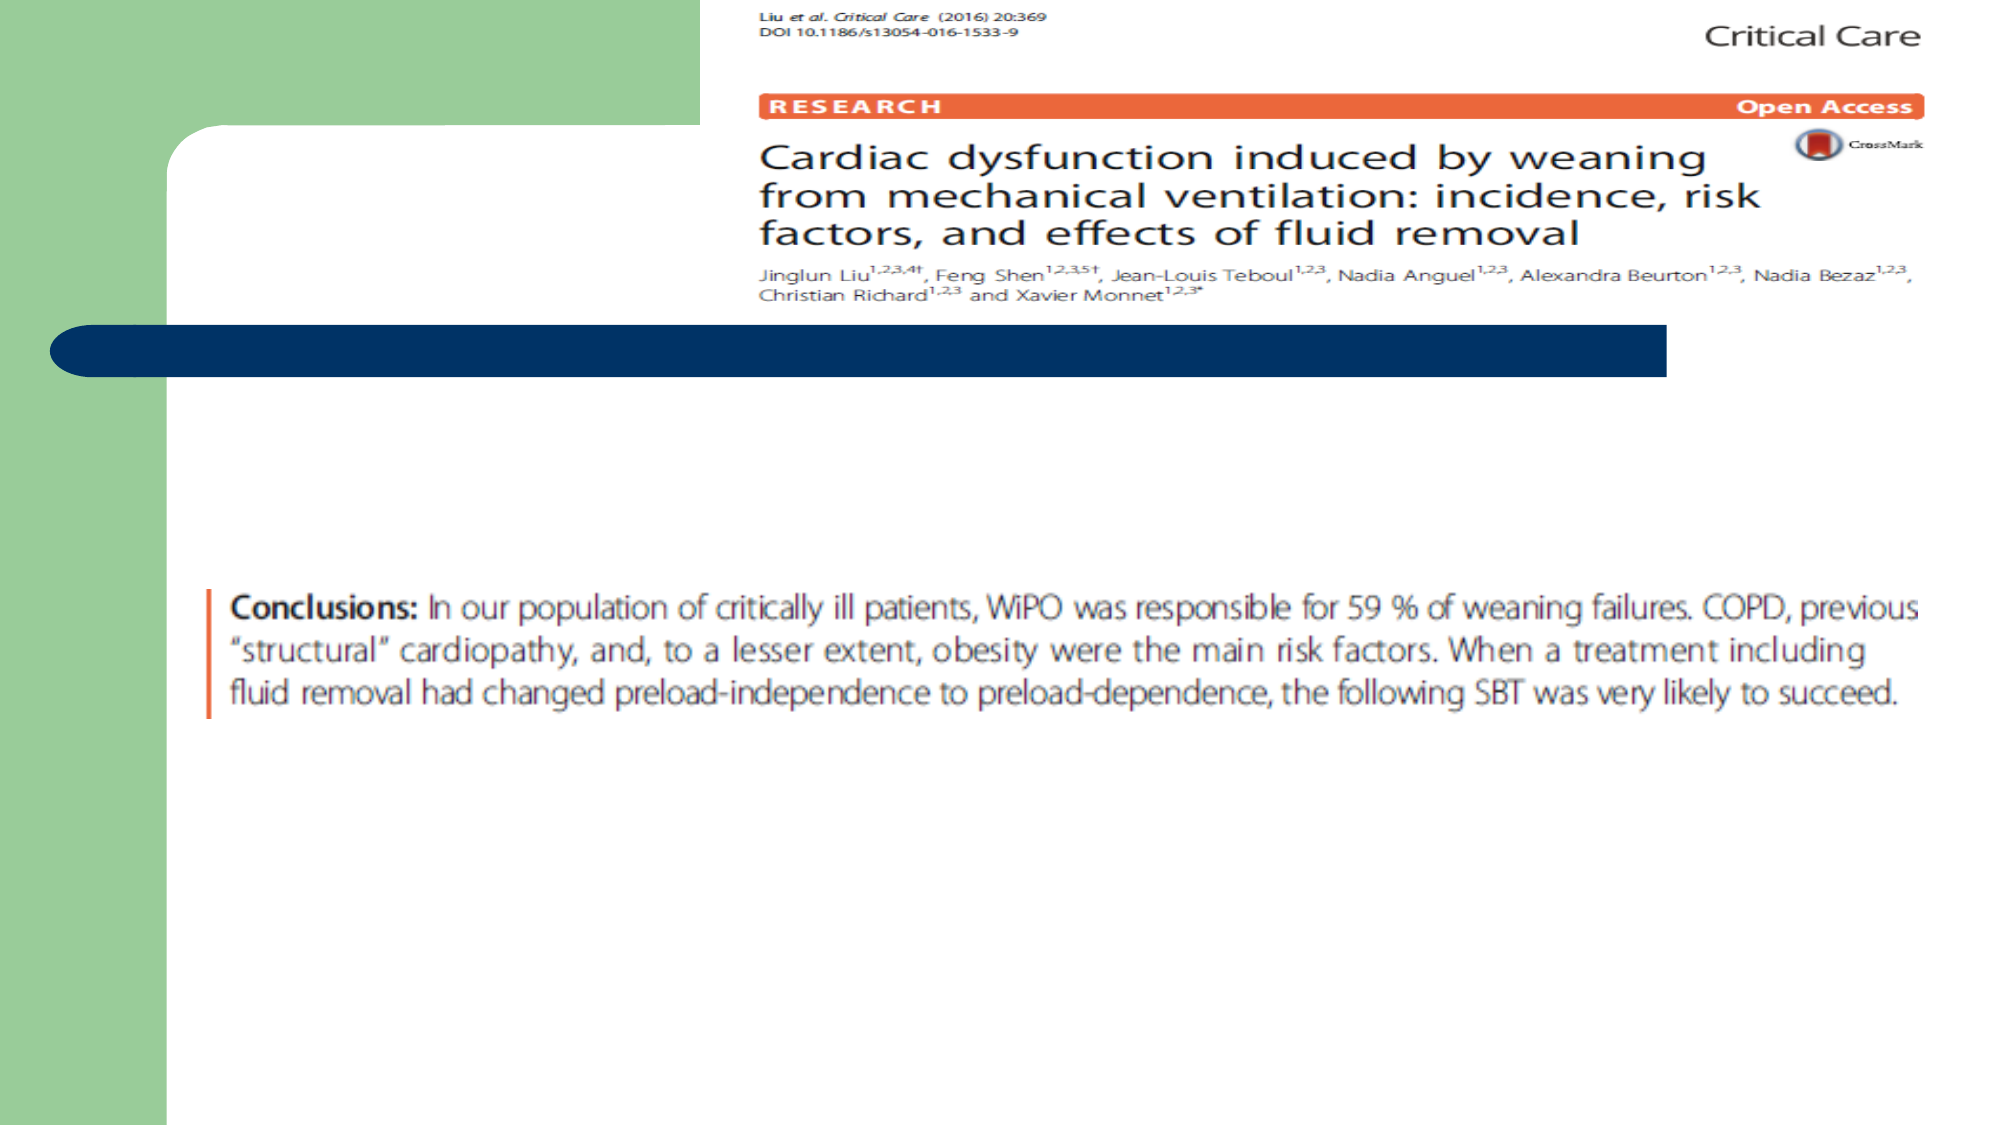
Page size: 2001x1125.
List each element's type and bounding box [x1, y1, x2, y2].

list [703, 0, 1991, 324]
picture [186, 588, 1918, 719]
